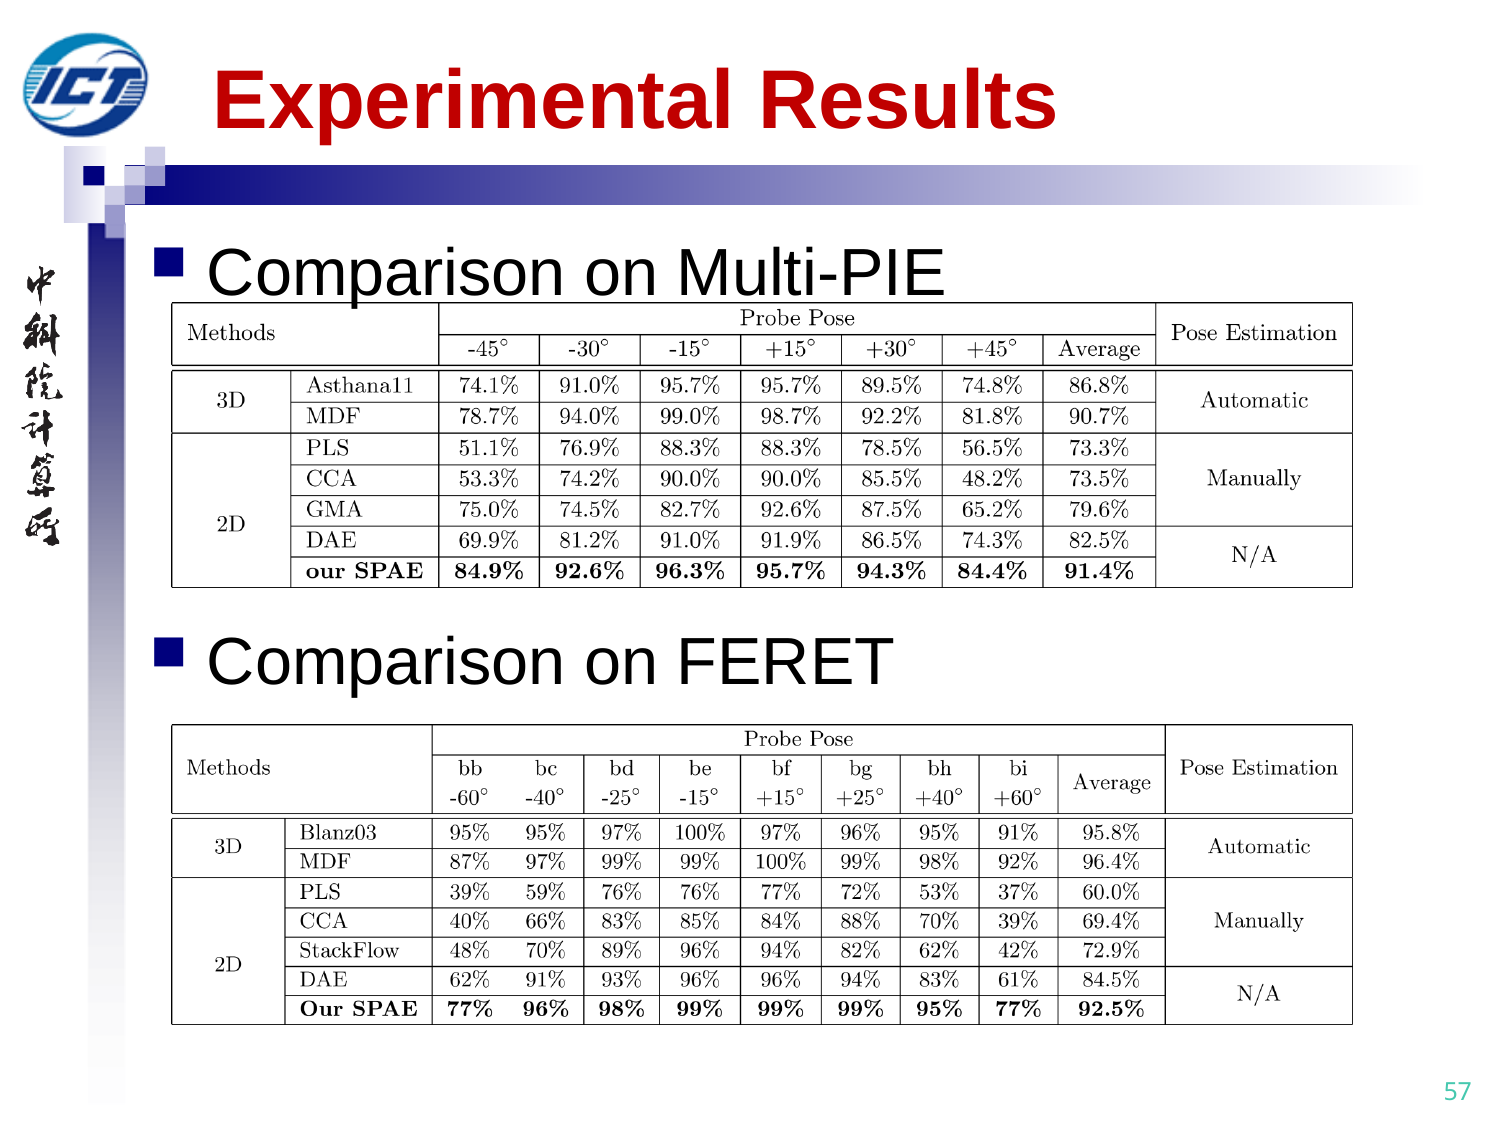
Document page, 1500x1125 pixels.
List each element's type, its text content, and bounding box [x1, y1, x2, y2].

list Comparison on Multi-PIE Comparison on FERET [135, 220, 1426, 1058]
slide_number 57 [1136, 1073, 1488, 1118]
picture [21, 265, 63, 546]
title Experimental Results [197, 40, 1488, 150]
picture [87, 221, 126, 1120]
picture [170, 302, 1353, 588]
picture [170, 724, 1353, 1025]
picture [13, 31, 158, 147]
